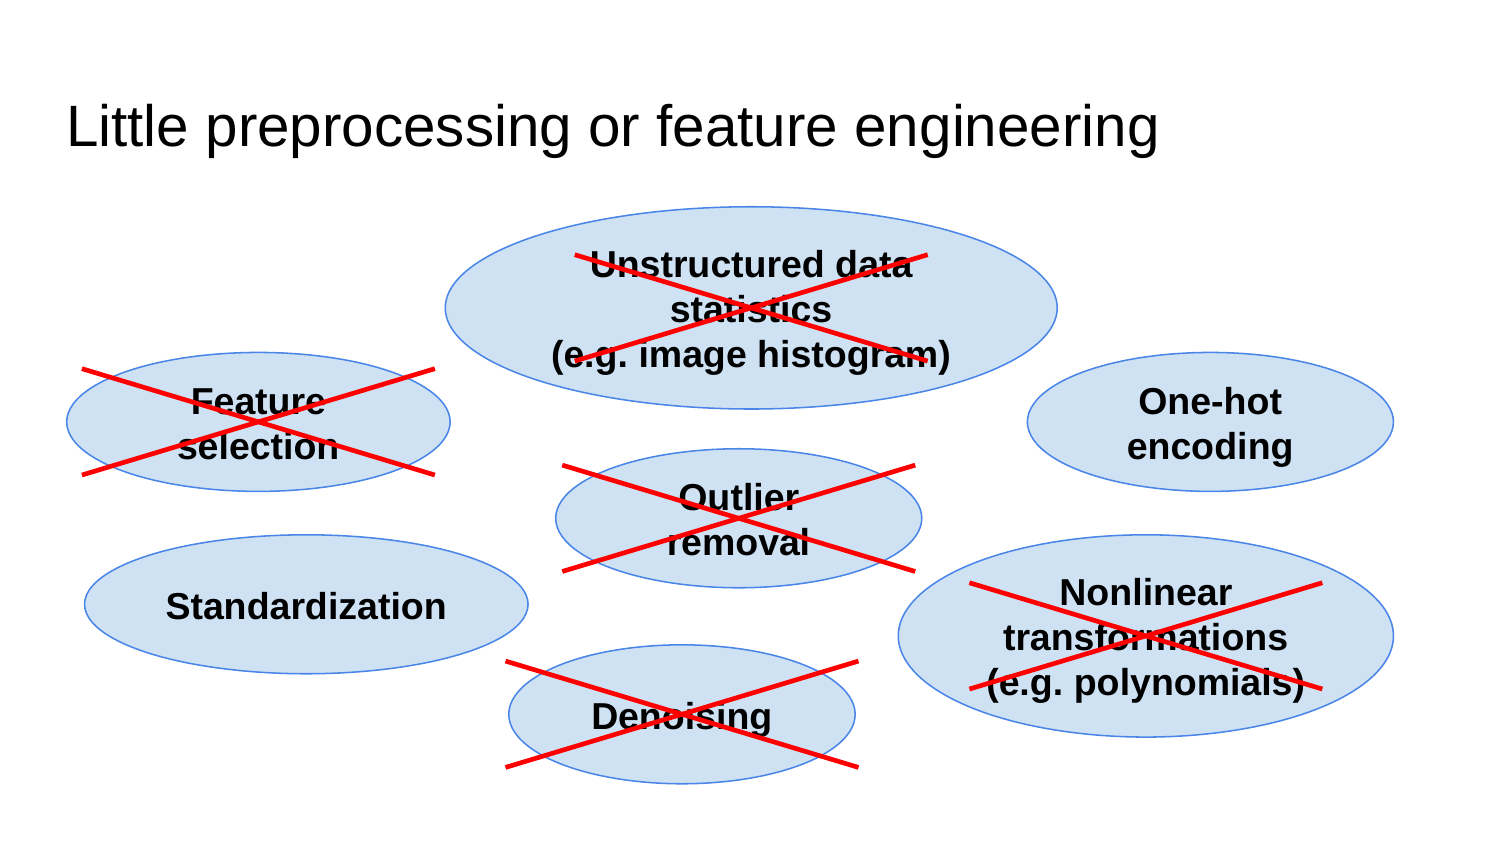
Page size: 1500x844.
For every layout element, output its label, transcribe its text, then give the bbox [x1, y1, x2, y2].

text_box Outlier removal [627, 448, 850, 463]
text_box Feature selection [178, 485, 339, 492]
text_box Standardization [84, 534, 529, 674]
text_box Outlier removal [649, 579, 828, 588]
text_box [562, 464, 916, 572]
text_box Denoising [607, 777, 757, 784]
text_box Denoising [576, 644, 787, 659]
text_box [969, 582, 1323, 690]
text_box Unstructured data statistics (e.g. image histogram) [445, 206, 1058, 410]
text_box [81, 368, 436, 476]
text_box Nonlinear transformations (e.g. polynomials) [898, 534, 1394, 738]
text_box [505, 660, 859, 768]
text_box One-hot encoding [1027, 352, 1394, 492]
text_box Feature selection [66, 400, 76, 444]
title Little preprocessing or feature engineering [51, 72, 1449, 167]
text_box Feature selection [440, 399, 451, 445]
text_box Feature selection [140, 352, 376, 367]
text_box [574, 254, 928, 362]
